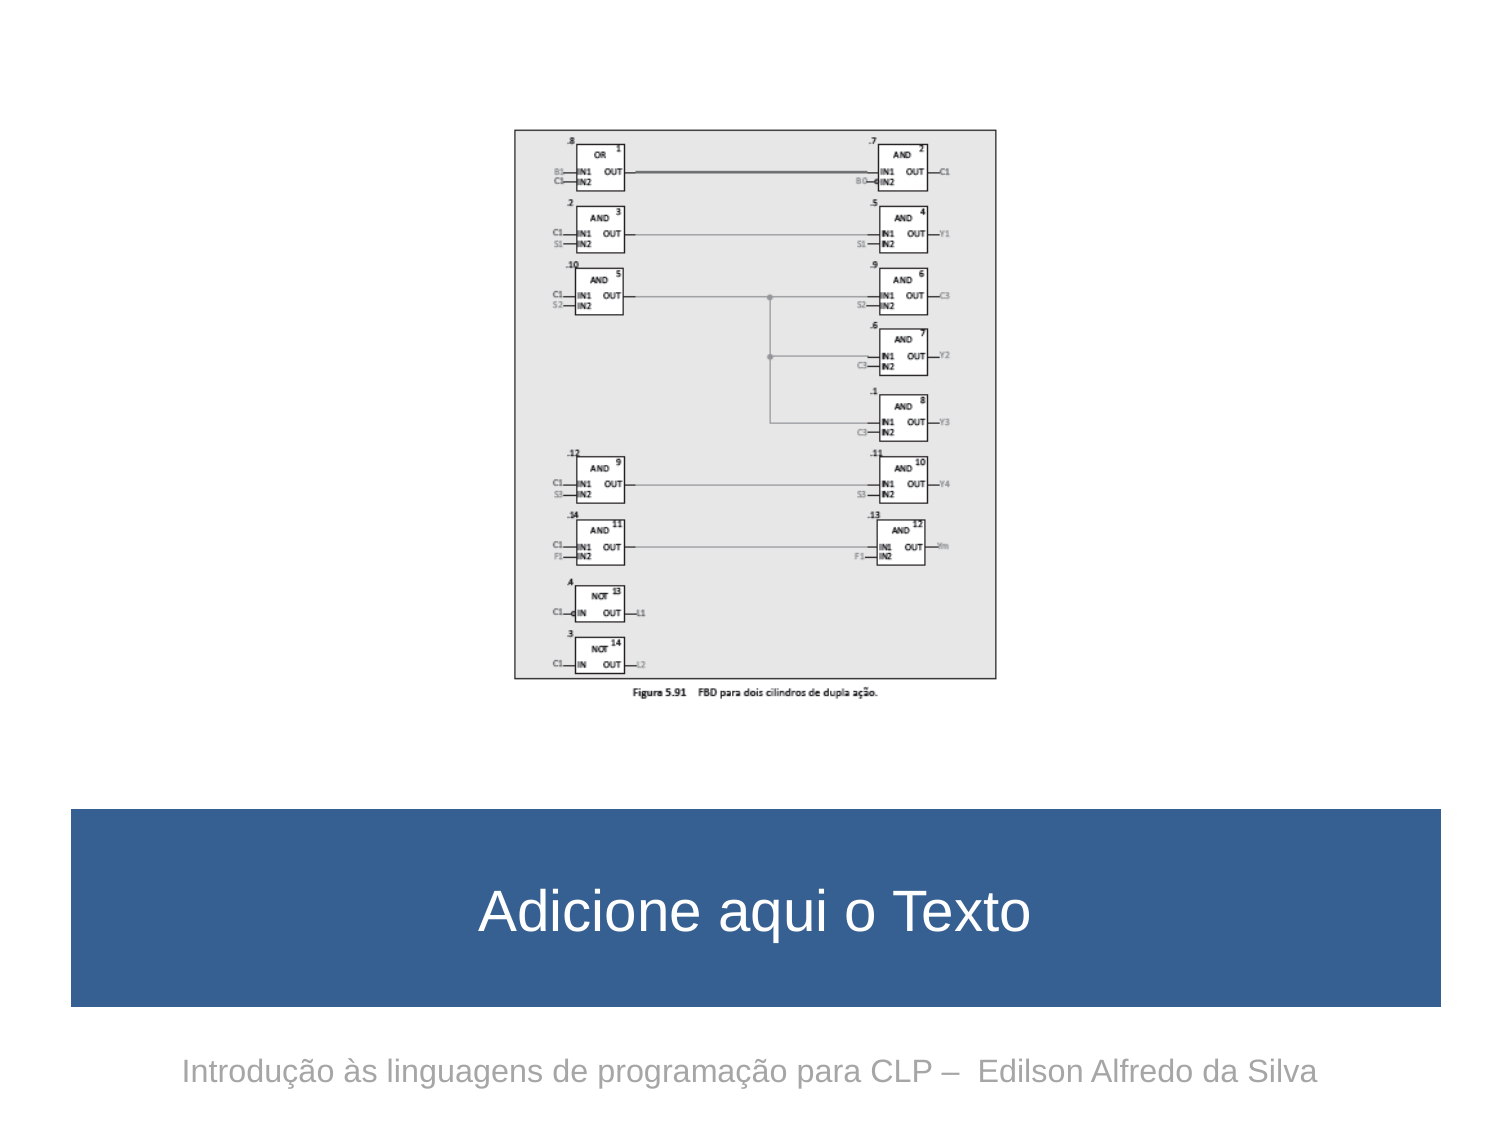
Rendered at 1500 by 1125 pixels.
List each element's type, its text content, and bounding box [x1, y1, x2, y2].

footer Introdução às linguagens de programação para CLP – Edilson Alfredo da Silva [0, 1042, 1500, 1103]
picture [477, 113, 1035, 713]
text_box Adicione aqui o Texto [70, 808, 1442, 1008]
